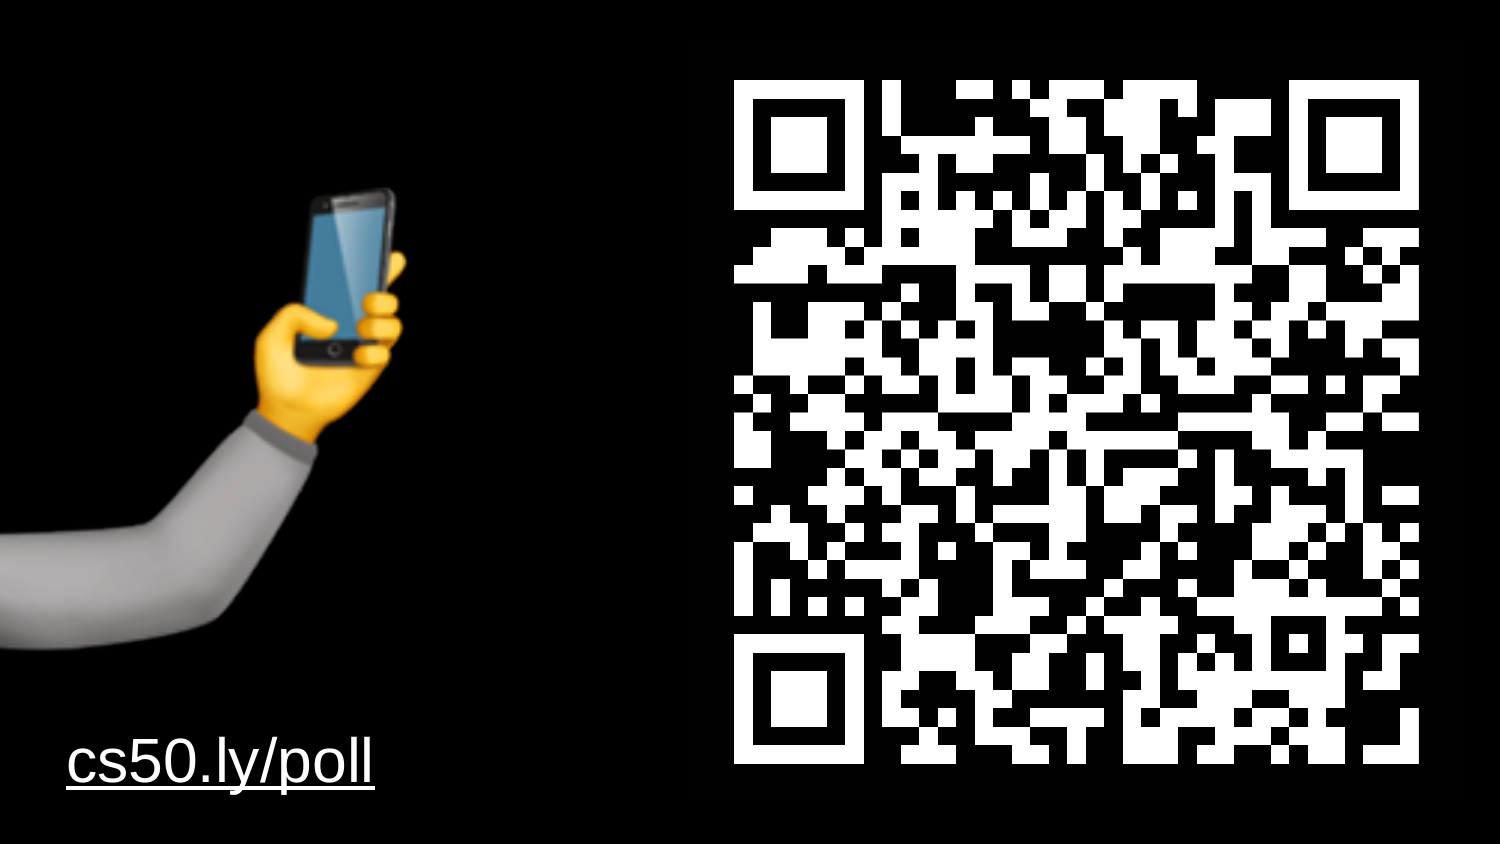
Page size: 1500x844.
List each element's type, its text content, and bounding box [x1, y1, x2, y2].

picture [0, 182, 449, 662]
list cs50.ly/poll [51, 694, 689, 794]
picture [694, 45, 1463, 799]
